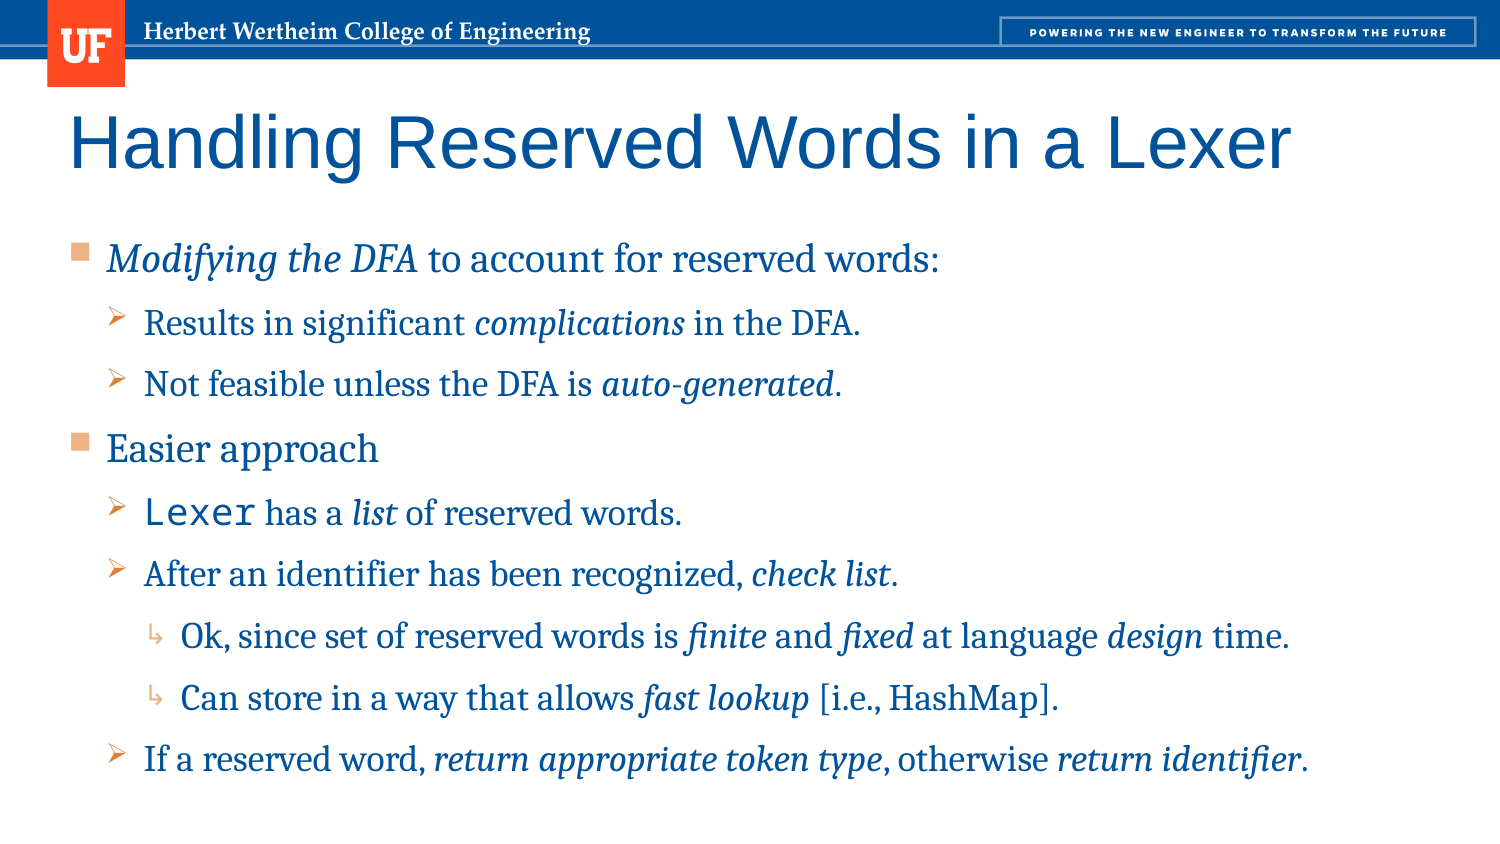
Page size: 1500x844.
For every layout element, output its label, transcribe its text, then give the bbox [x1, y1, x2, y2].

title Handling Reserved Words in a Lexer [53, 86, 1414, 223]
picture [0, 0, 1500, 87]
list Modifying the DFA to account for reserved words: Results in significant complications in the DFA. Not feasible unless the DFA is auto-generated. Easier approach Lexer has a list of reserved words. After an identifier has been recognized, check list. Ok, since set of reserved words is finite and fixed at language design time. Can store in a way that allows fast lookup [i.e., HashMap]. If a reserved word, return appropriate token type, otherwise return identifier. [53, 223, 1447, 803]
